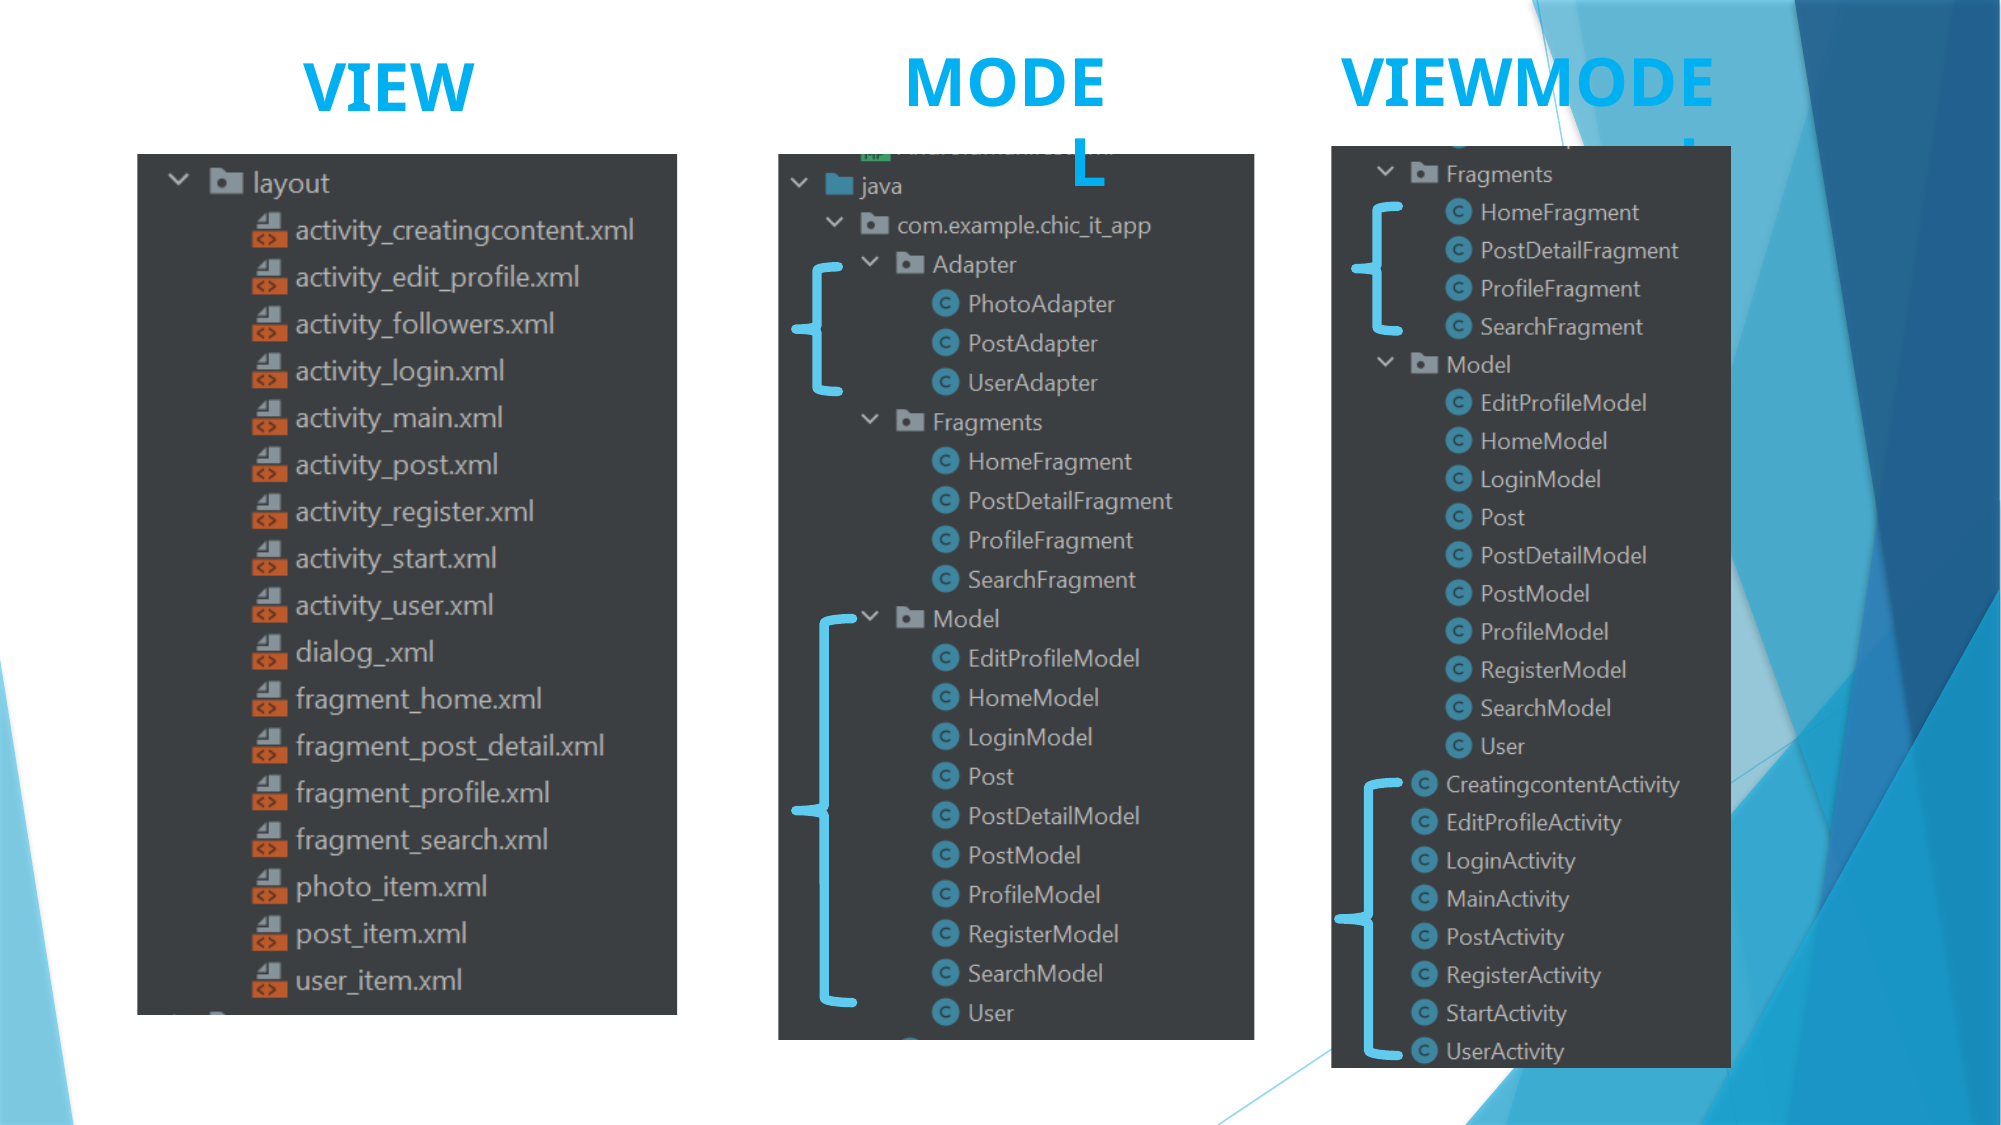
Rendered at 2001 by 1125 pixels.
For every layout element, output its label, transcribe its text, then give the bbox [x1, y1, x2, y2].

picture [777, 153, 1255, 1040]
text_box MODEL [873, 32, 1122, 152]
text_box VIEWMODEL [1300, 32, 1731, 207]
text_box VIEW [241, 37, 490, 132]
picture [136, 153, 678, 1016]
picture [1330, 145, 1732, 1069]
